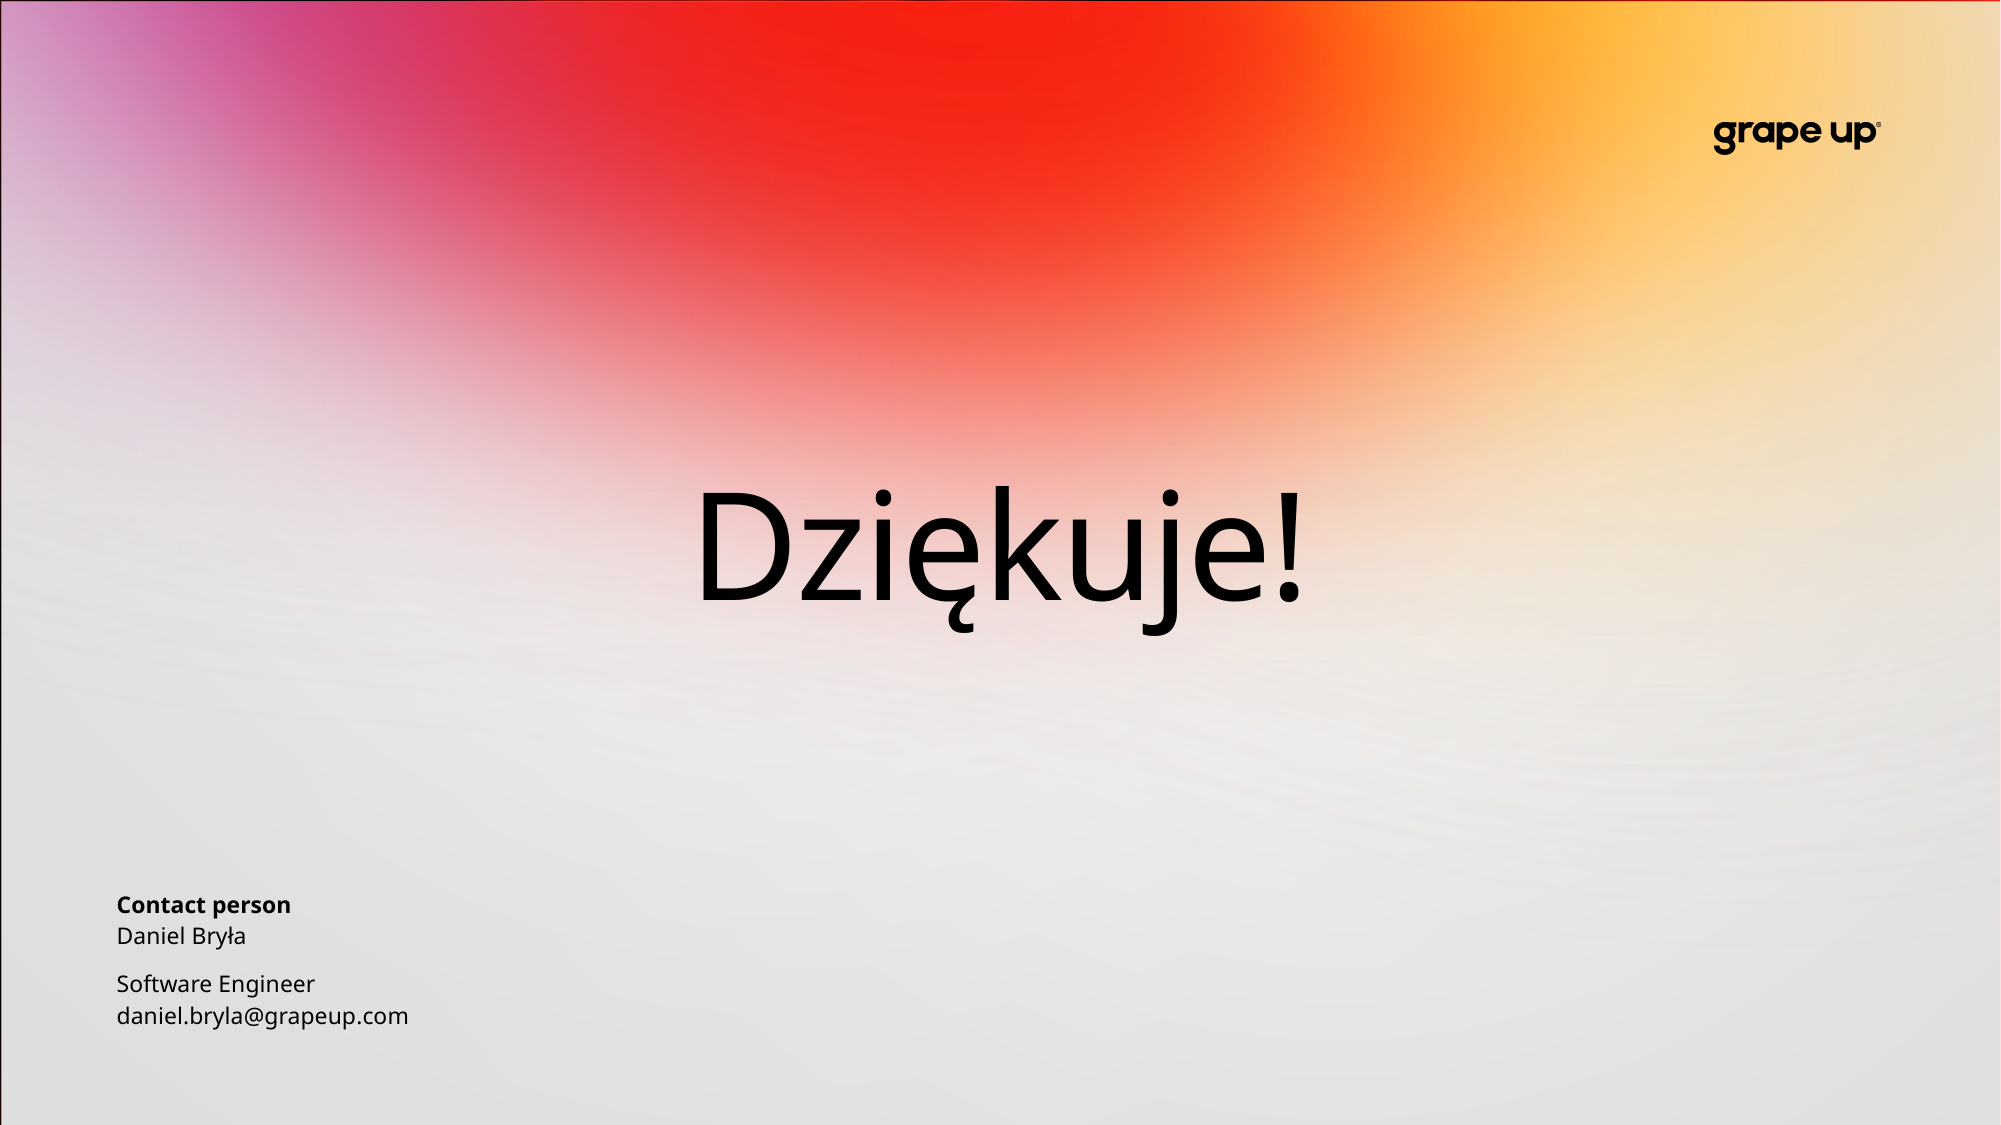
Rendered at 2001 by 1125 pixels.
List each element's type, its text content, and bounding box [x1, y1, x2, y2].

picture [0, 0, 2001, 1125]
text_box Contact person Daniel Bryła Software Engineer daniel.bryla@grapeup.com [116, 886, 410, 1029]
text_box Dziękuje! [689, 450, 1311, 631]
